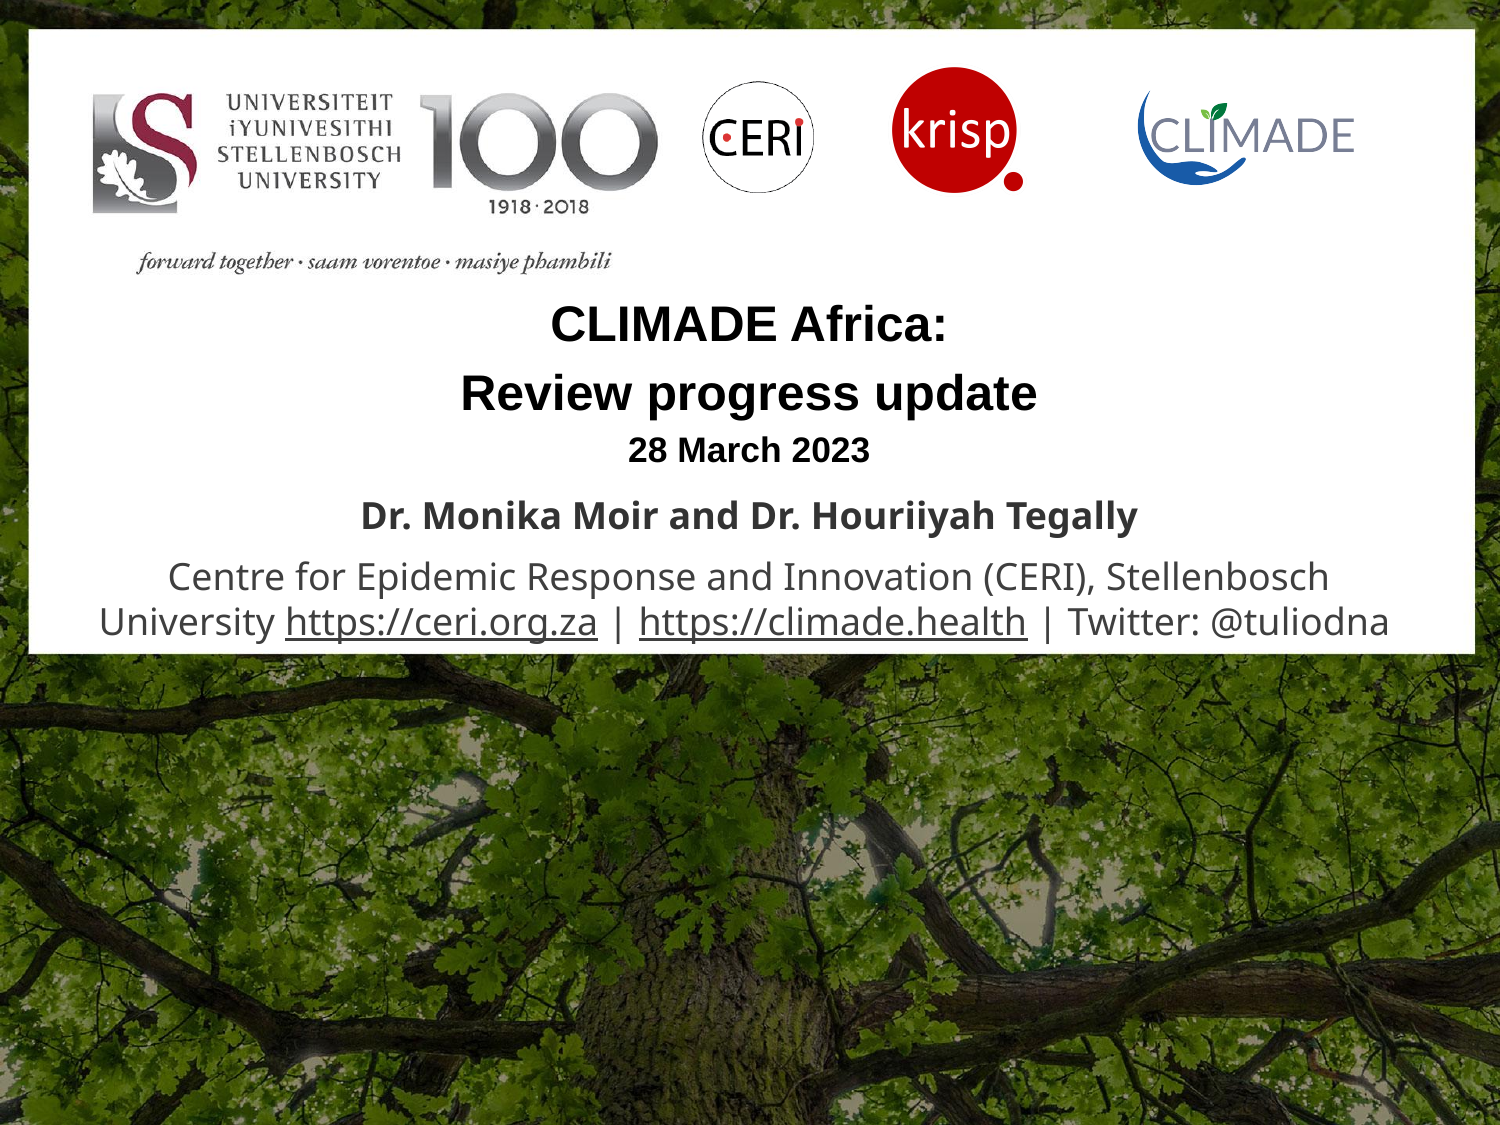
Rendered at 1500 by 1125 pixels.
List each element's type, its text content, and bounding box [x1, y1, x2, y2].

subtitle Dr. Monika Moir and Dr. Houriiyah Tegally Centre for Epidemic Response and Innovation (CERI), Stellenbosch University https://ceri.org.za | https://climade.health | Twitter: @tuliodna [82, 489, 1417, 607]
title CLIMADE Africa: Review progress update 28 March 2023 [82, 296, 1417, 477]
picture [0, 0, 1500, 1125]
